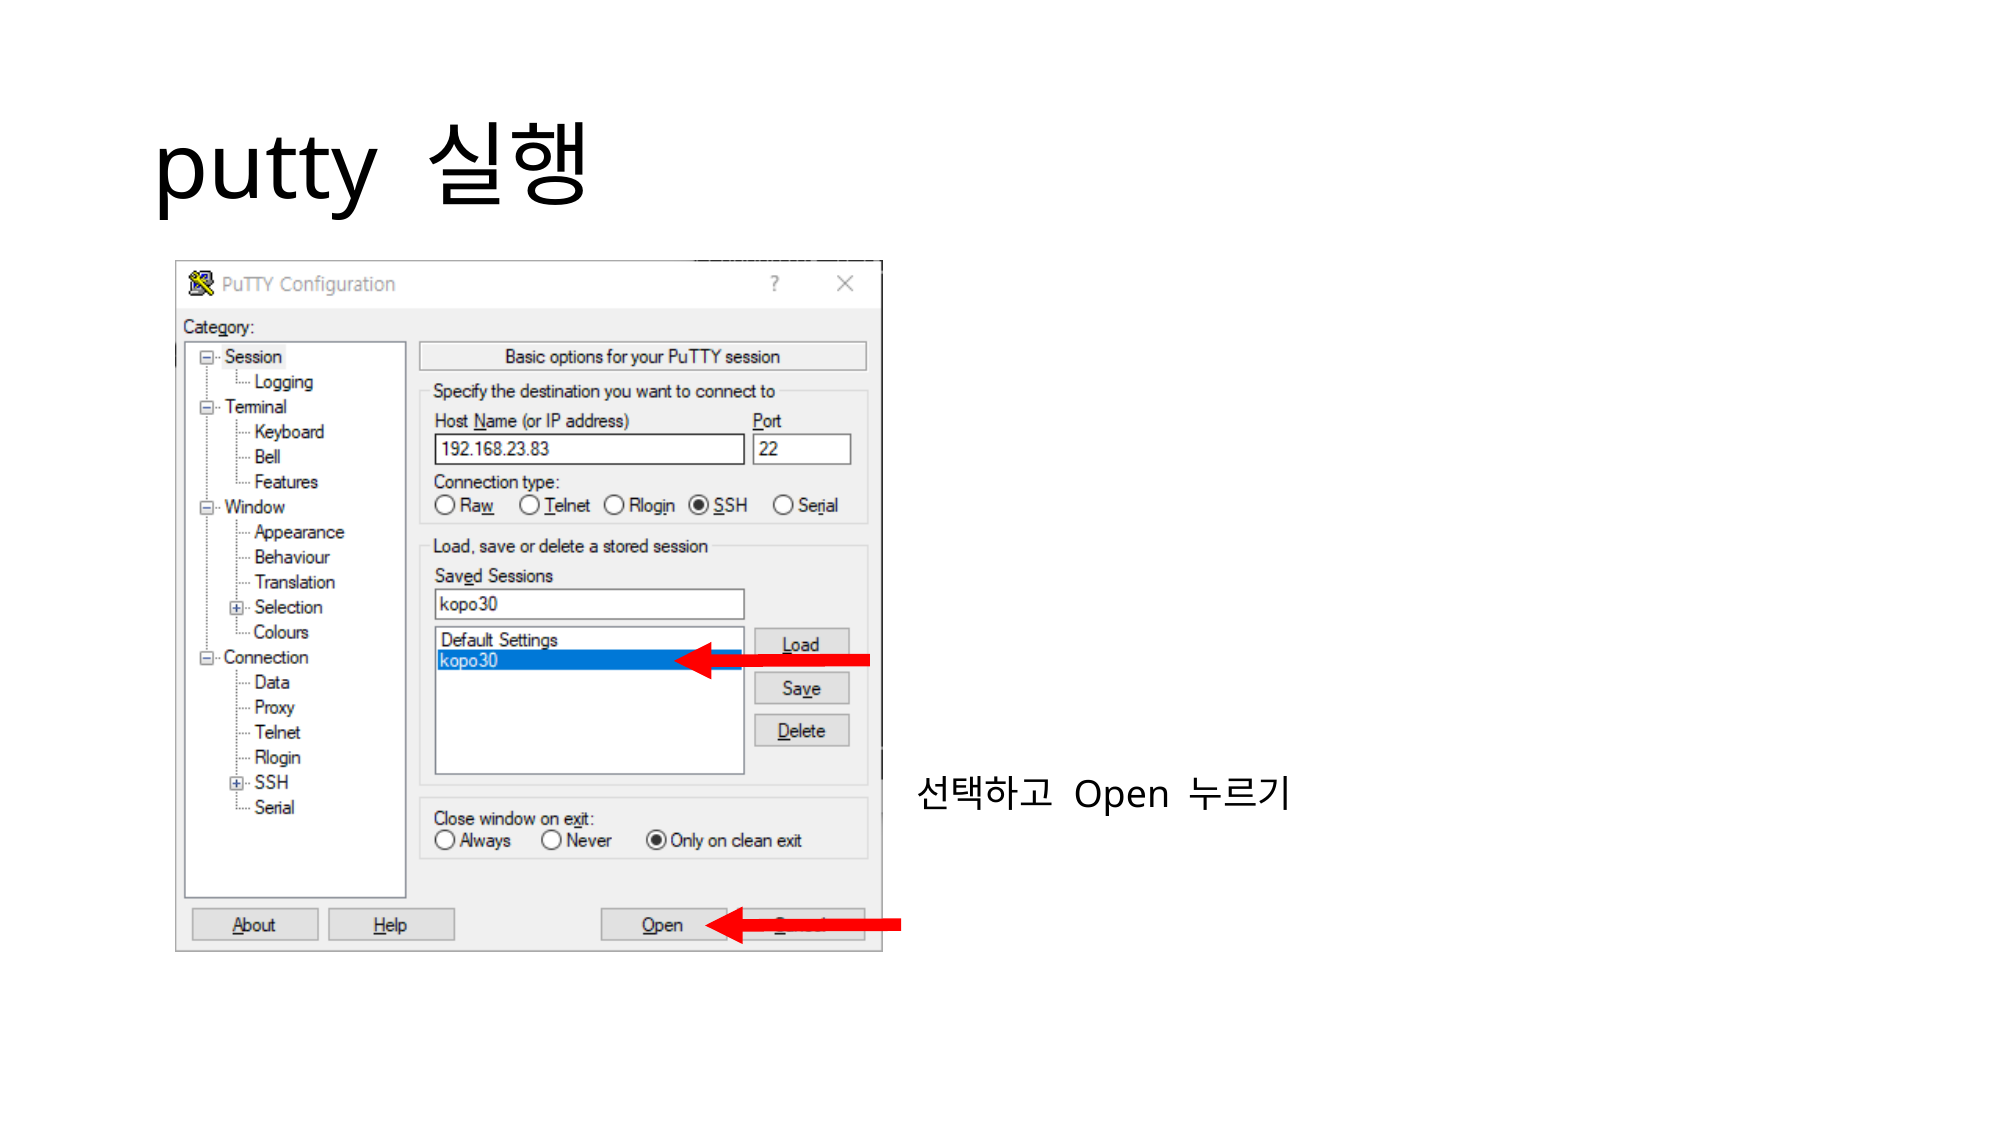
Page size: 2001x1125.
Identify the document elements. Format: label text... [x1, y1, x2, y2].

text_box 선택하고 Open 누르기 [901, 762, 1337, 823]
picture [175, 260, 883, 952]
title putty 실행 [137, 59, 1863, 278]
